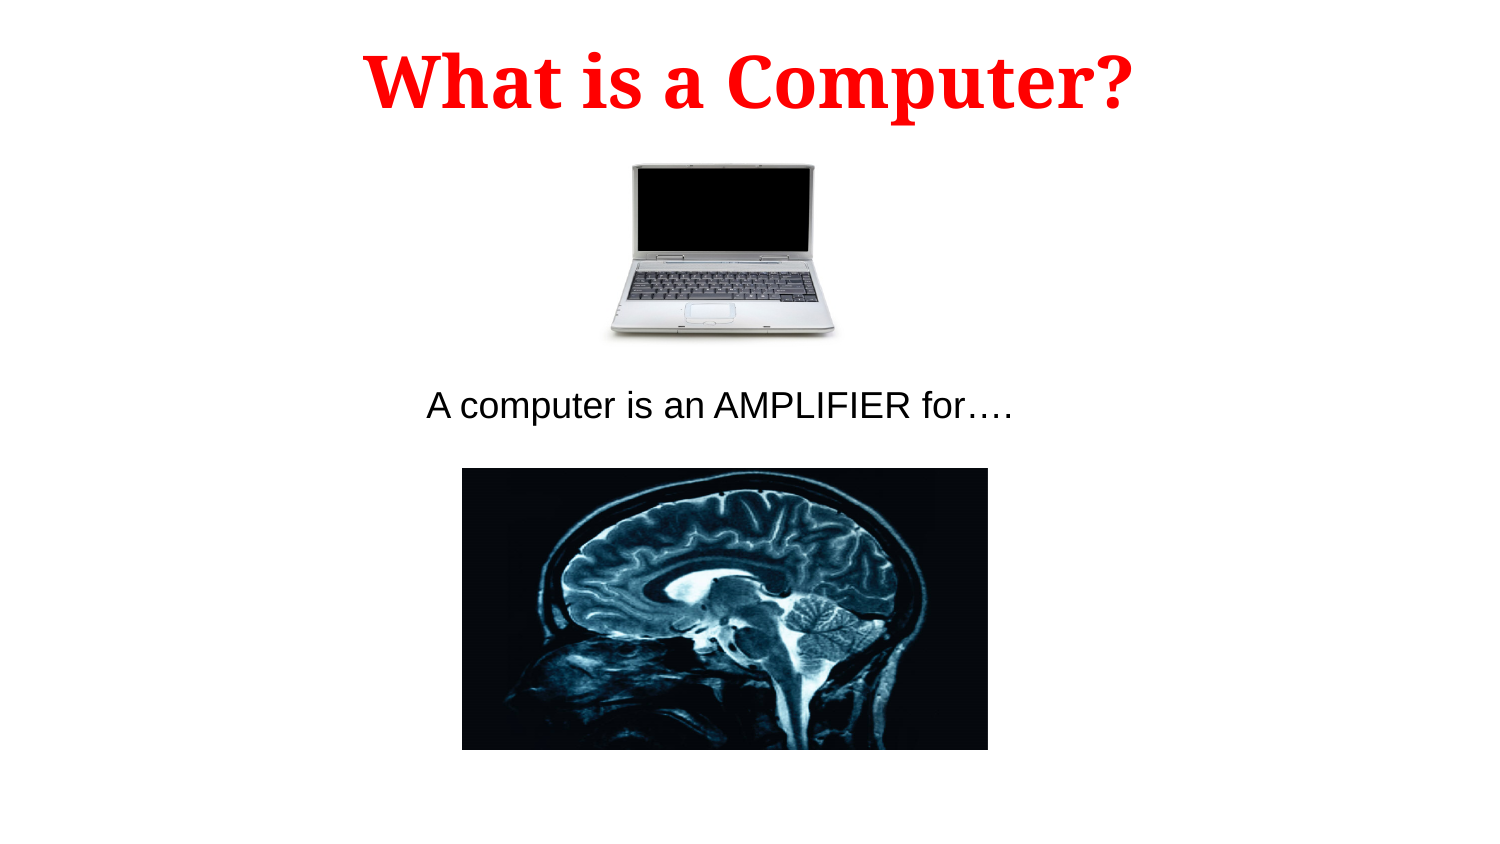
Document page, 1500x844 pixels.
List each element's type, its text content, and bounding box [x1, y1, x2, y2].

picture [462, 468, 988, 751]
picture [562, 136, 879, 374]
text_box A computer is an AMPLIFIER for…. [411, 373, 1029, 434]
title What is a Computer? [75, 28, 1425, 169]
